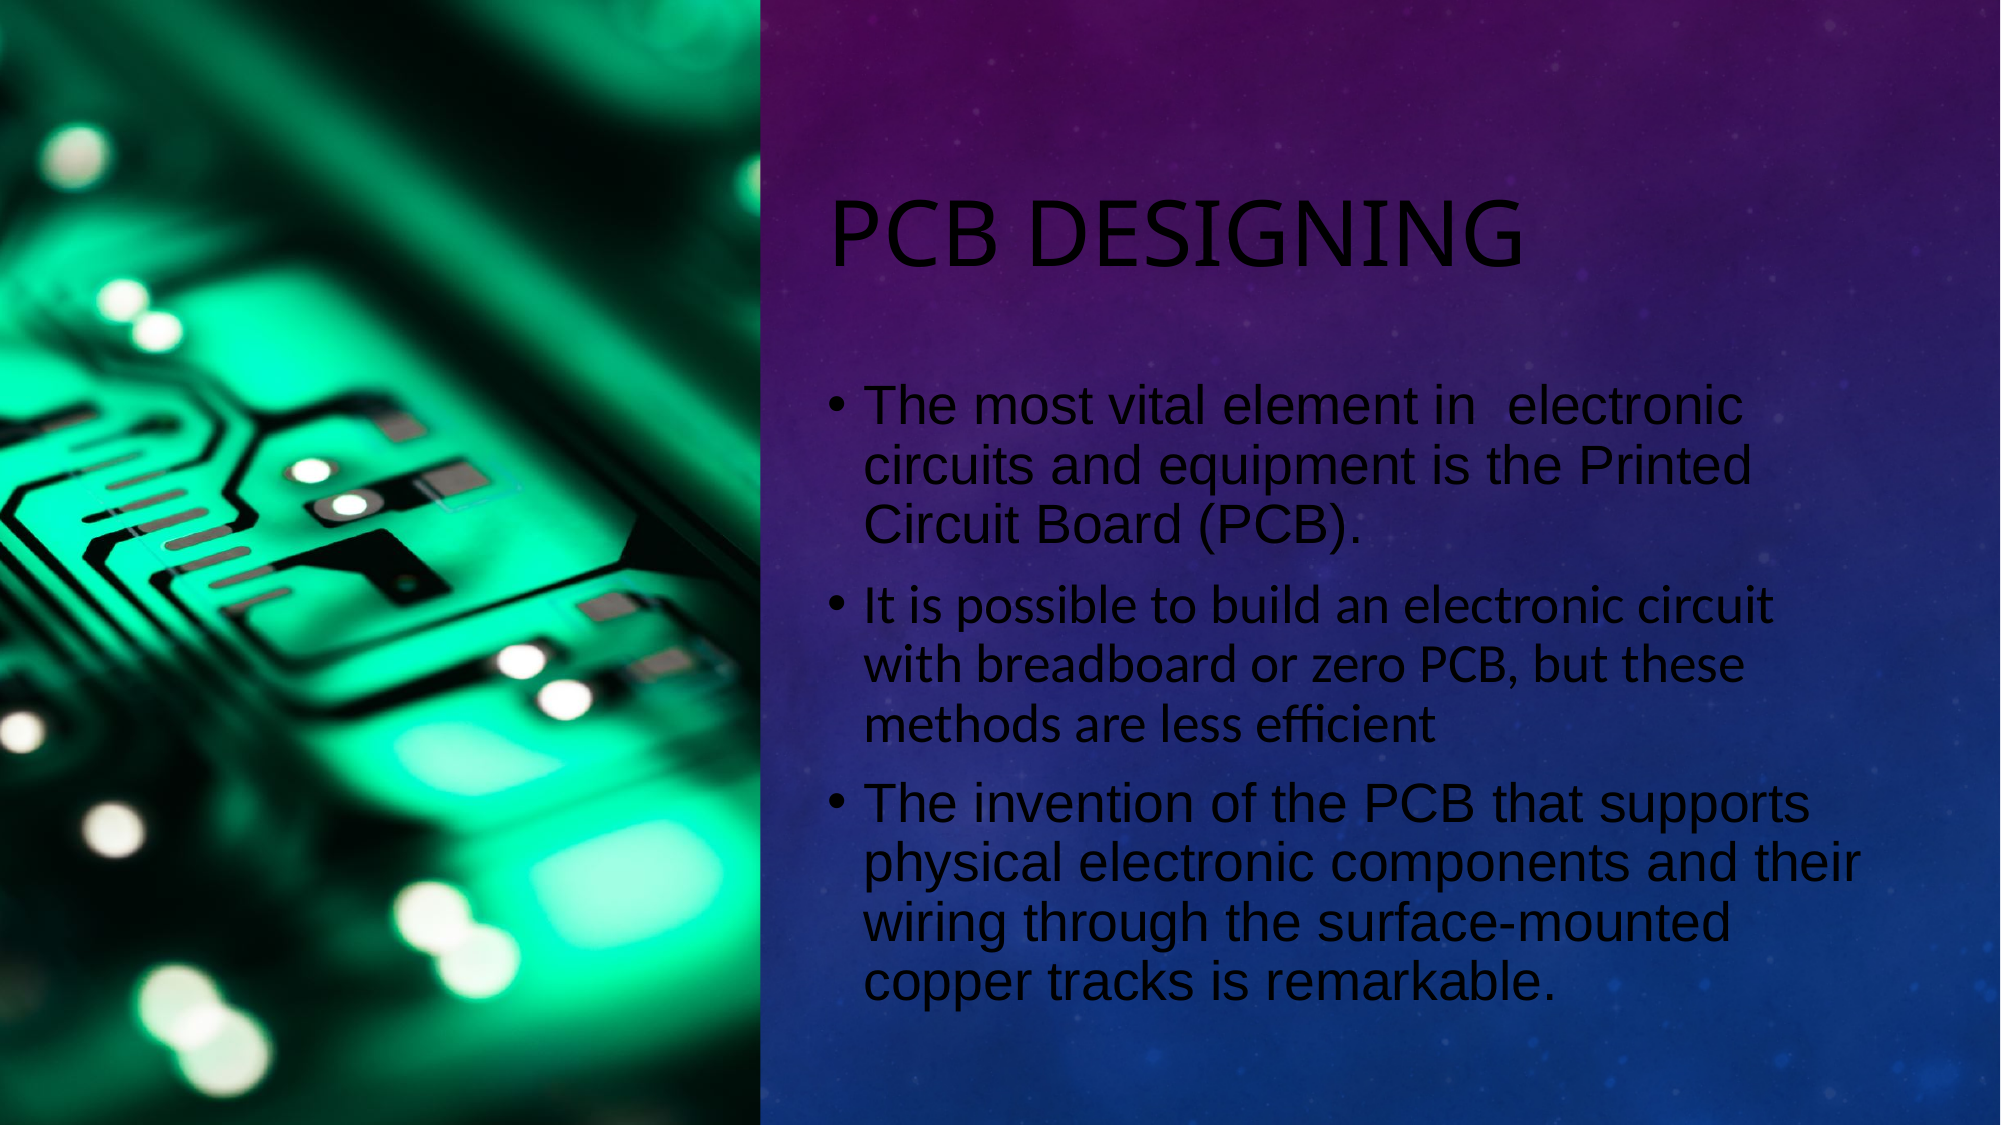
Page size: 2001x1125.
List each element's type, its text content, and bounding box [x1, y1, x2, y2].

picture [0, 0, 2001, 1125]
list The most vital element in electronic circuits and equipment is the Printed Circuit Board (PCB). It is possible to build an electronic circuit with breadboard or zero PCB, but these methods are less efficient The invention of the PCB that supports physical electronic components and their wiring through the surface-mounted copper tracks is remarkable. [812, 369, 1895, 1021]
title PCB DESIGNING [812, 104, 1895, 369]
